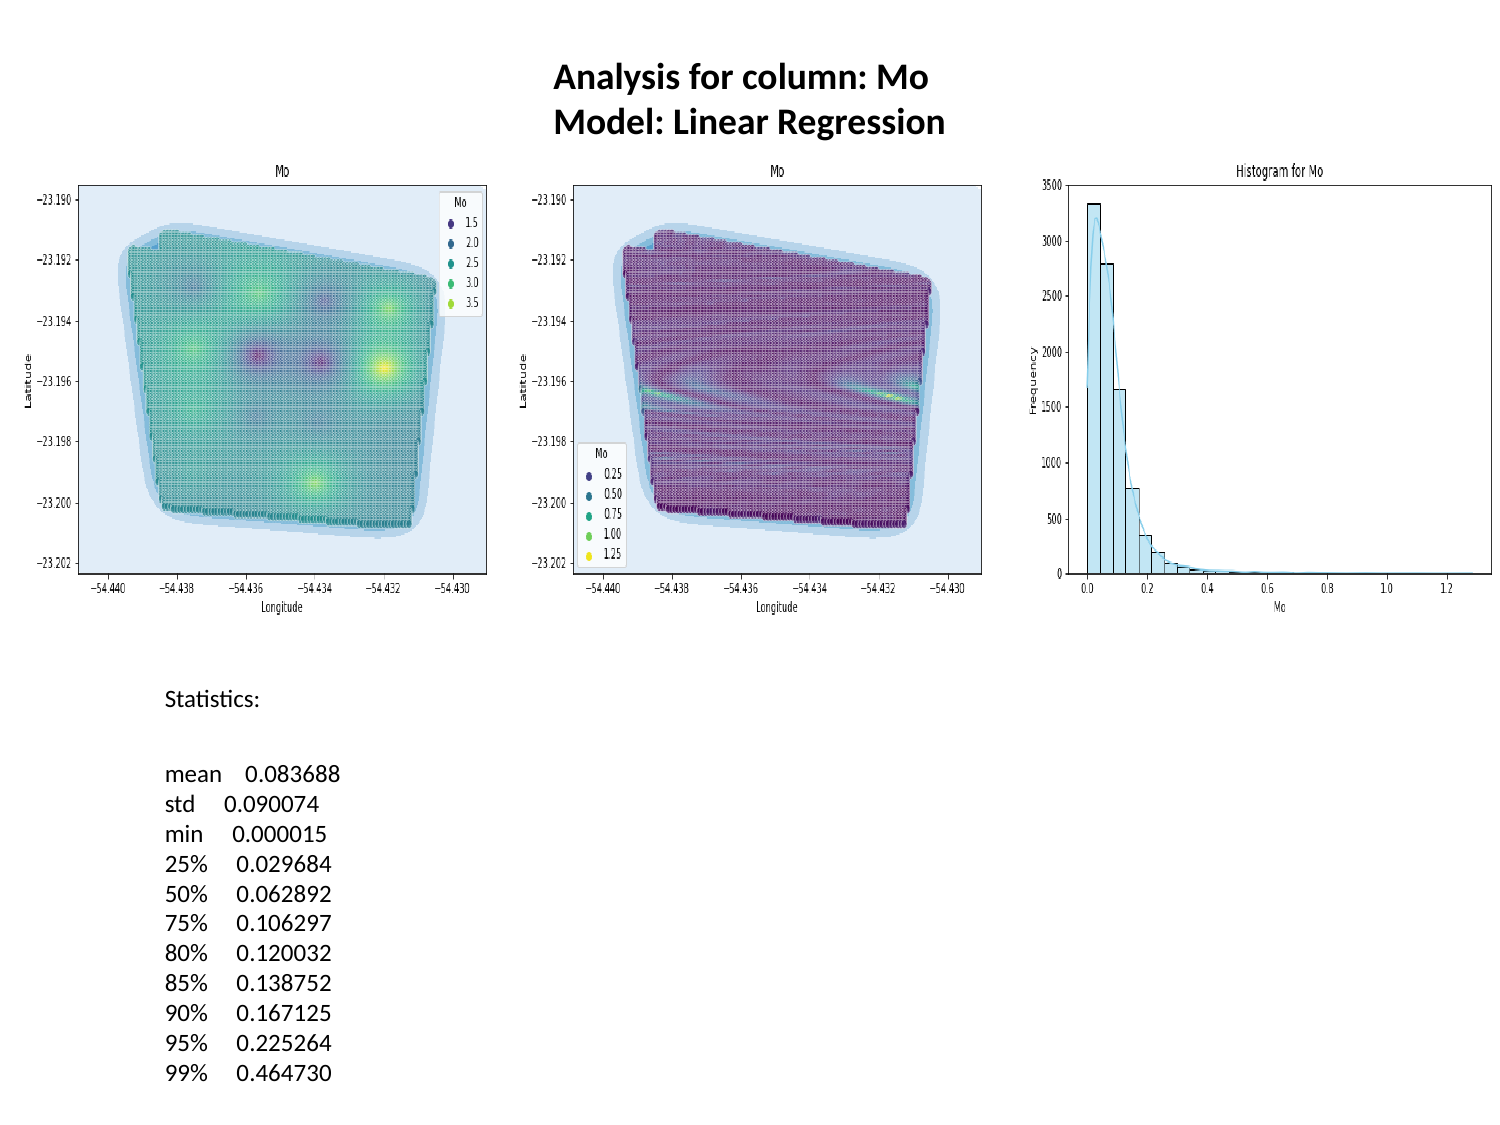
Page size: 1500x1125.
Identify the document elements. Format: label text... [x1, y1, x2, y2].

text_box Analysis for column: Mo Model: Linear Regression [538, 0, 962, 148]
text_box Statistics: mean 0.083688 std 0.090074 min 0.000015 25% 0.029684 50% 0.062892 75% 0.106297 80% 0.120032 85% 0.138752 90% 0.167125 95% 0.225264 99% 0.464730 [149, 674, 1500, 1094]
picture [1019, 149, 1500, 631]
picture [14, 149, 496, 631]
picture [509, 149, 991, 631]
